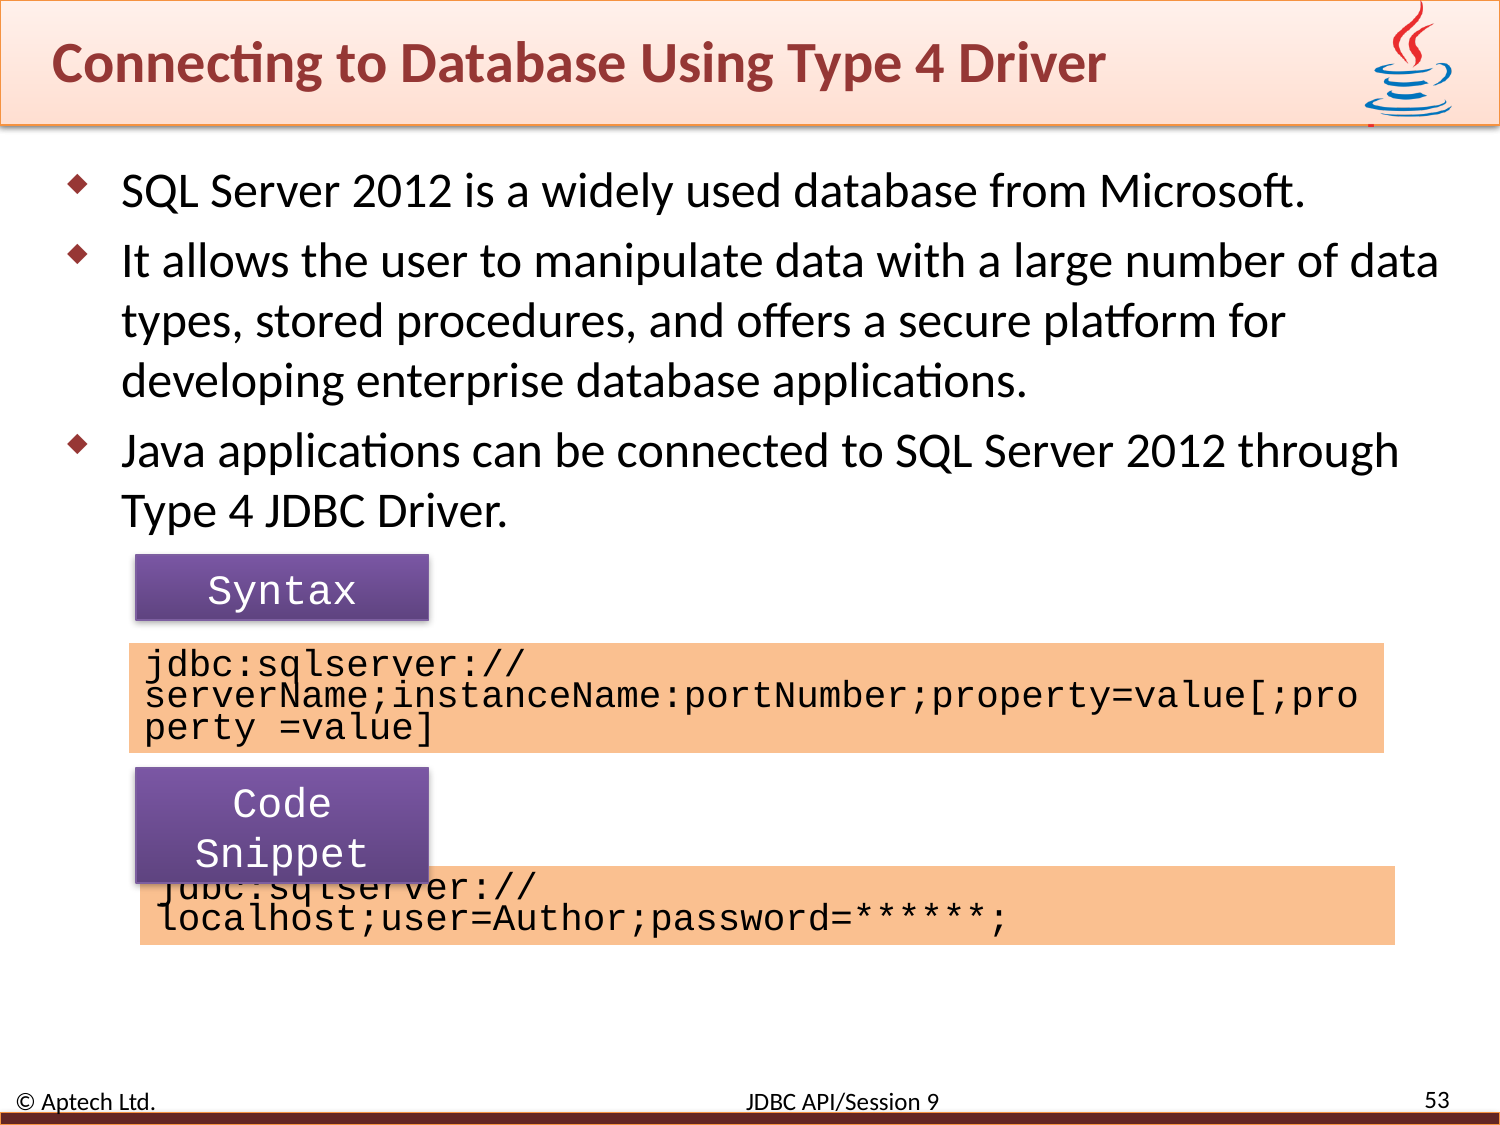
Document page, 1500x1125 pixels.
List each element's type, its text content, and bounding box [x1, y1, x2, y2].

title Connecting to Database Using Type 4 Driver [37, 24, 1365, 93]
text_box jdbc:sqlserver://serverName;instanceName:portNumber;property=value[;property =value] [129, 643, 1384, 753]
text_box Syntax [135, 554, 429, 621]
text_box jdbc:sqlserver://localhost;user=Author;password=******; [140, 866, 1395, 945]
text_box Code Snippet [135, 767, 429, 884]
list SQL Server 2012 is a widely used database from Microsoft. It allows the user to manipulate data with a large number of data types, stored procedures, and offers a secure platform for developing enterprise database applications. Java applications can be connected to SQL Server 2012 through Type 4 JDBC Driver. [49, 149, 1463, 1013]
slide_number 53 [1337, 1084, 1465, 1113]
picture [1362, 0, 1454, 127]
footer © Aptech Ltd. JDBC API/Session 9 [0, 1087, 1325, 1113]
